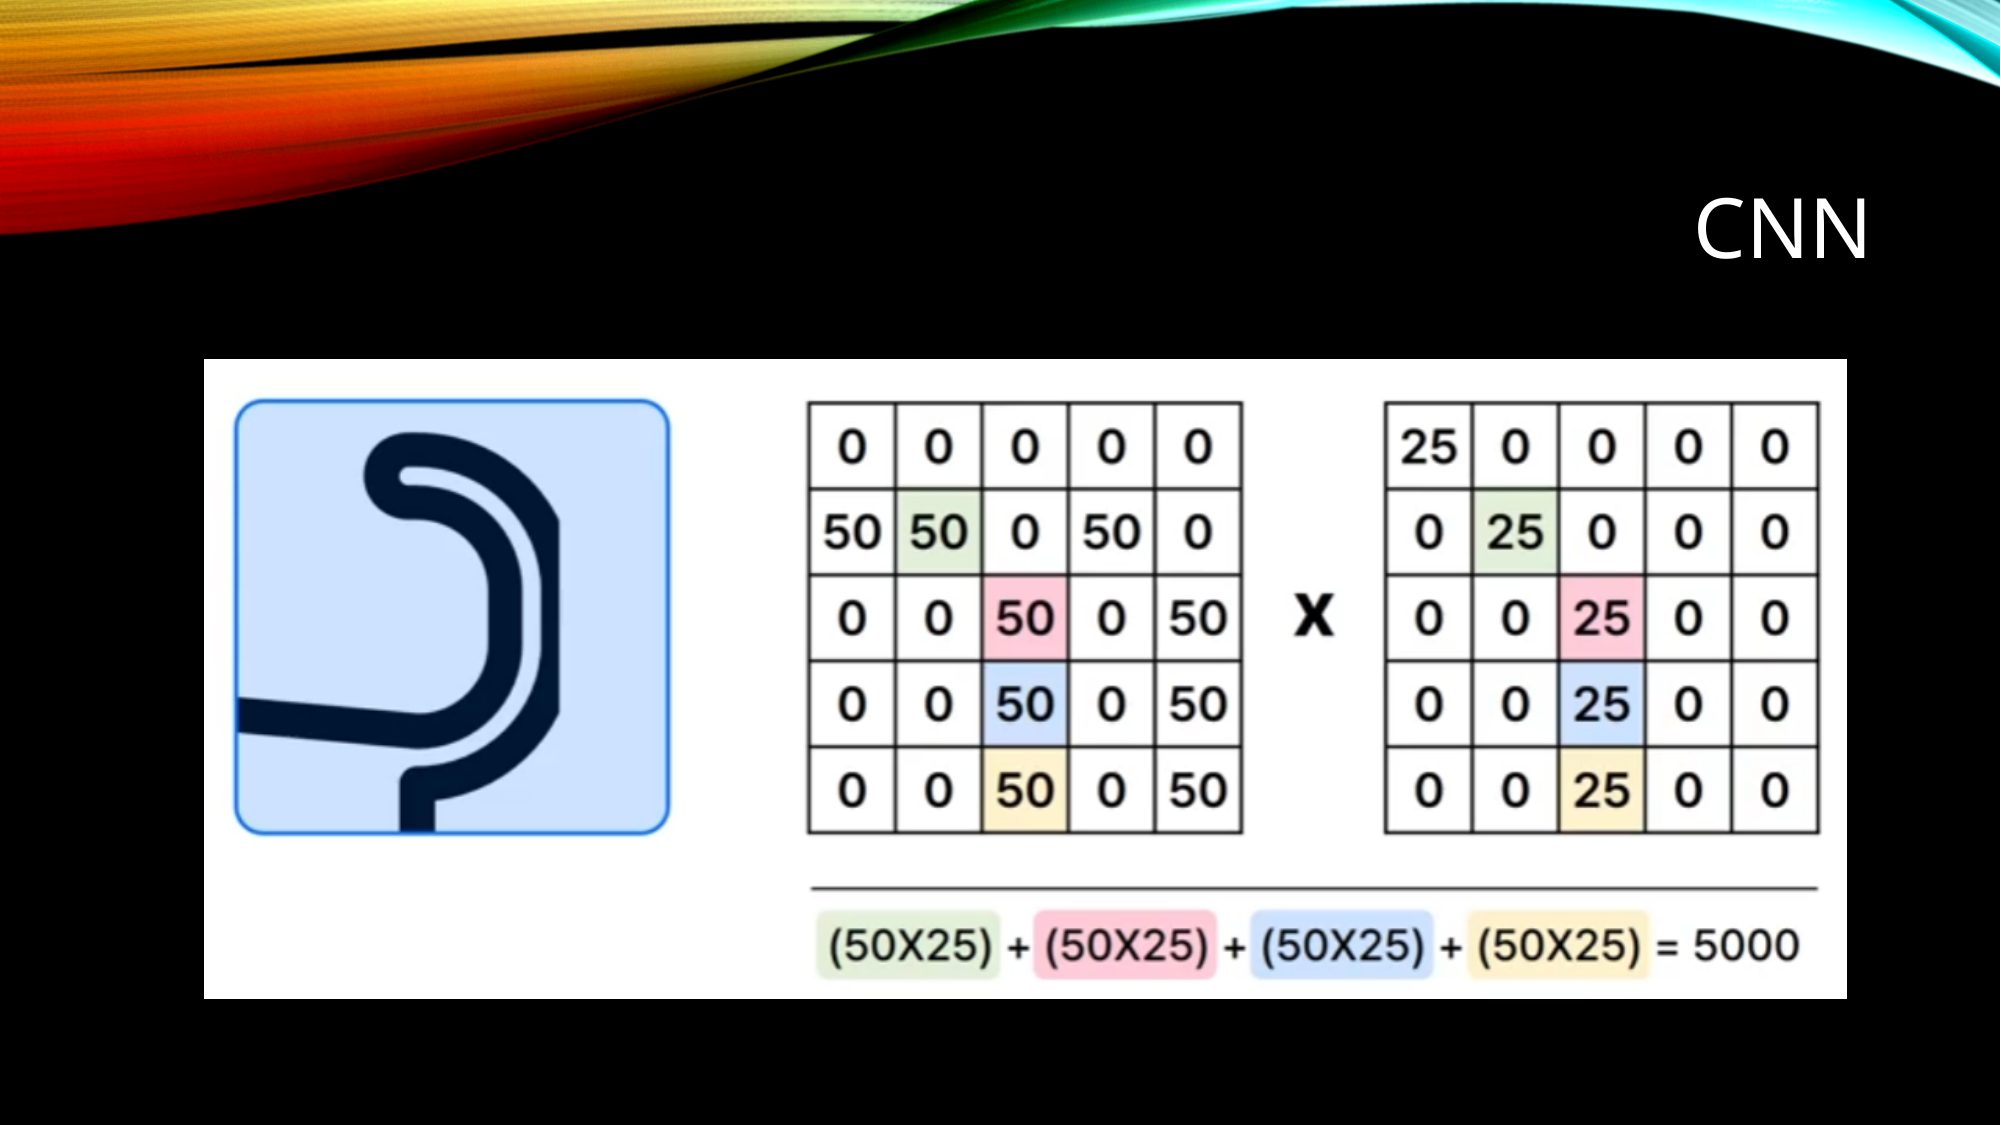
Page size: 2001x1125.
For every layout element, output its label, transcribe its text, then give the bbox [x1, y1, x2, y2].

picture [0, 0, 2000, 237]
title CNN [474, 125, 1888, 338]
picture [204, 359, 1848, 1000]
